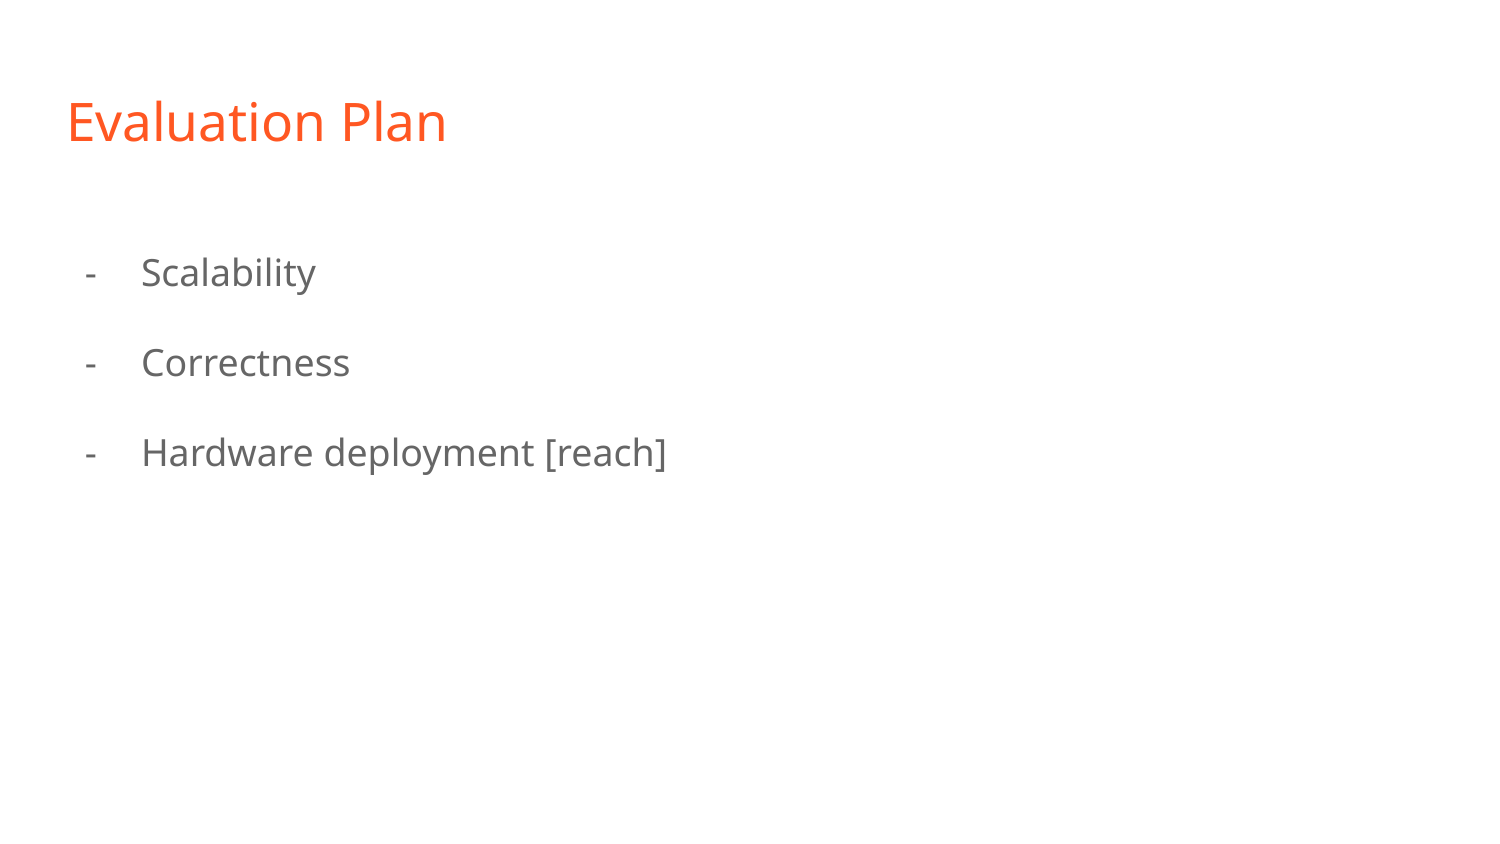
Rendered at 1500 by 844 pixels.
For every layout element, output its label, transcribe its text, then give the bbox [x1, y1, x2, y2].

title Evaluation Plan [51, 72, 1449, 167]
list Scalability Correctness Hardware deployment [reach] [51, 189, 1449, 750]
